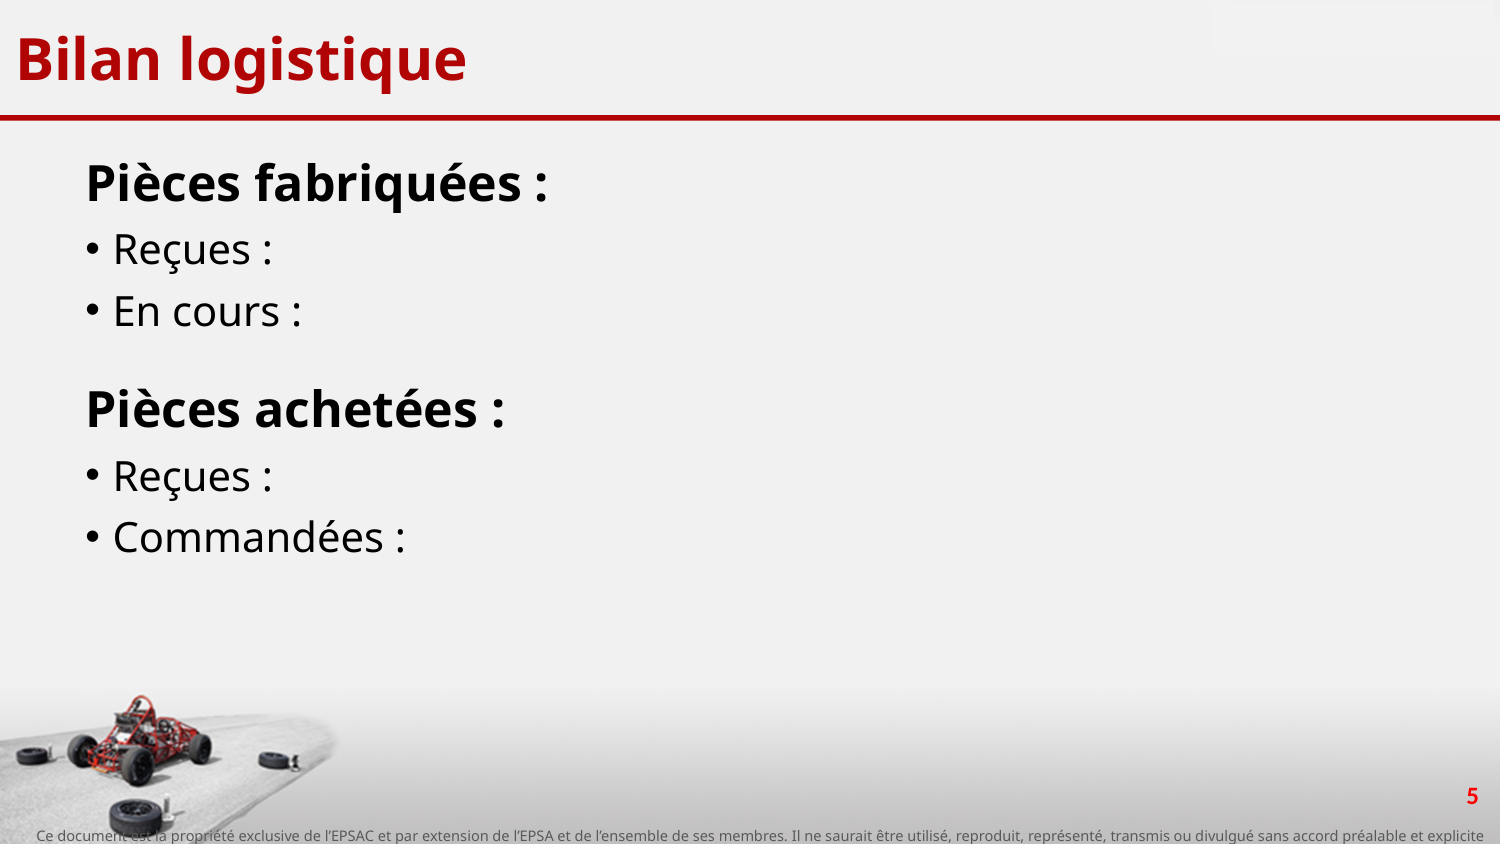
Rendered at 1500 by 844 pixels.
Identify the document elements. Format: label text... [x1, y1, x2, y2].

slide_number 5 [1340, 767, 1495, 822]
title Bilan logistique [0, 3, 1500, 112]
picture [0, 669, 1500, 844]
list Pièces fabriquées : Reçues : En cours : Pièces achetées : Reçues : Commandées : [41, 136, 1459, 704]
